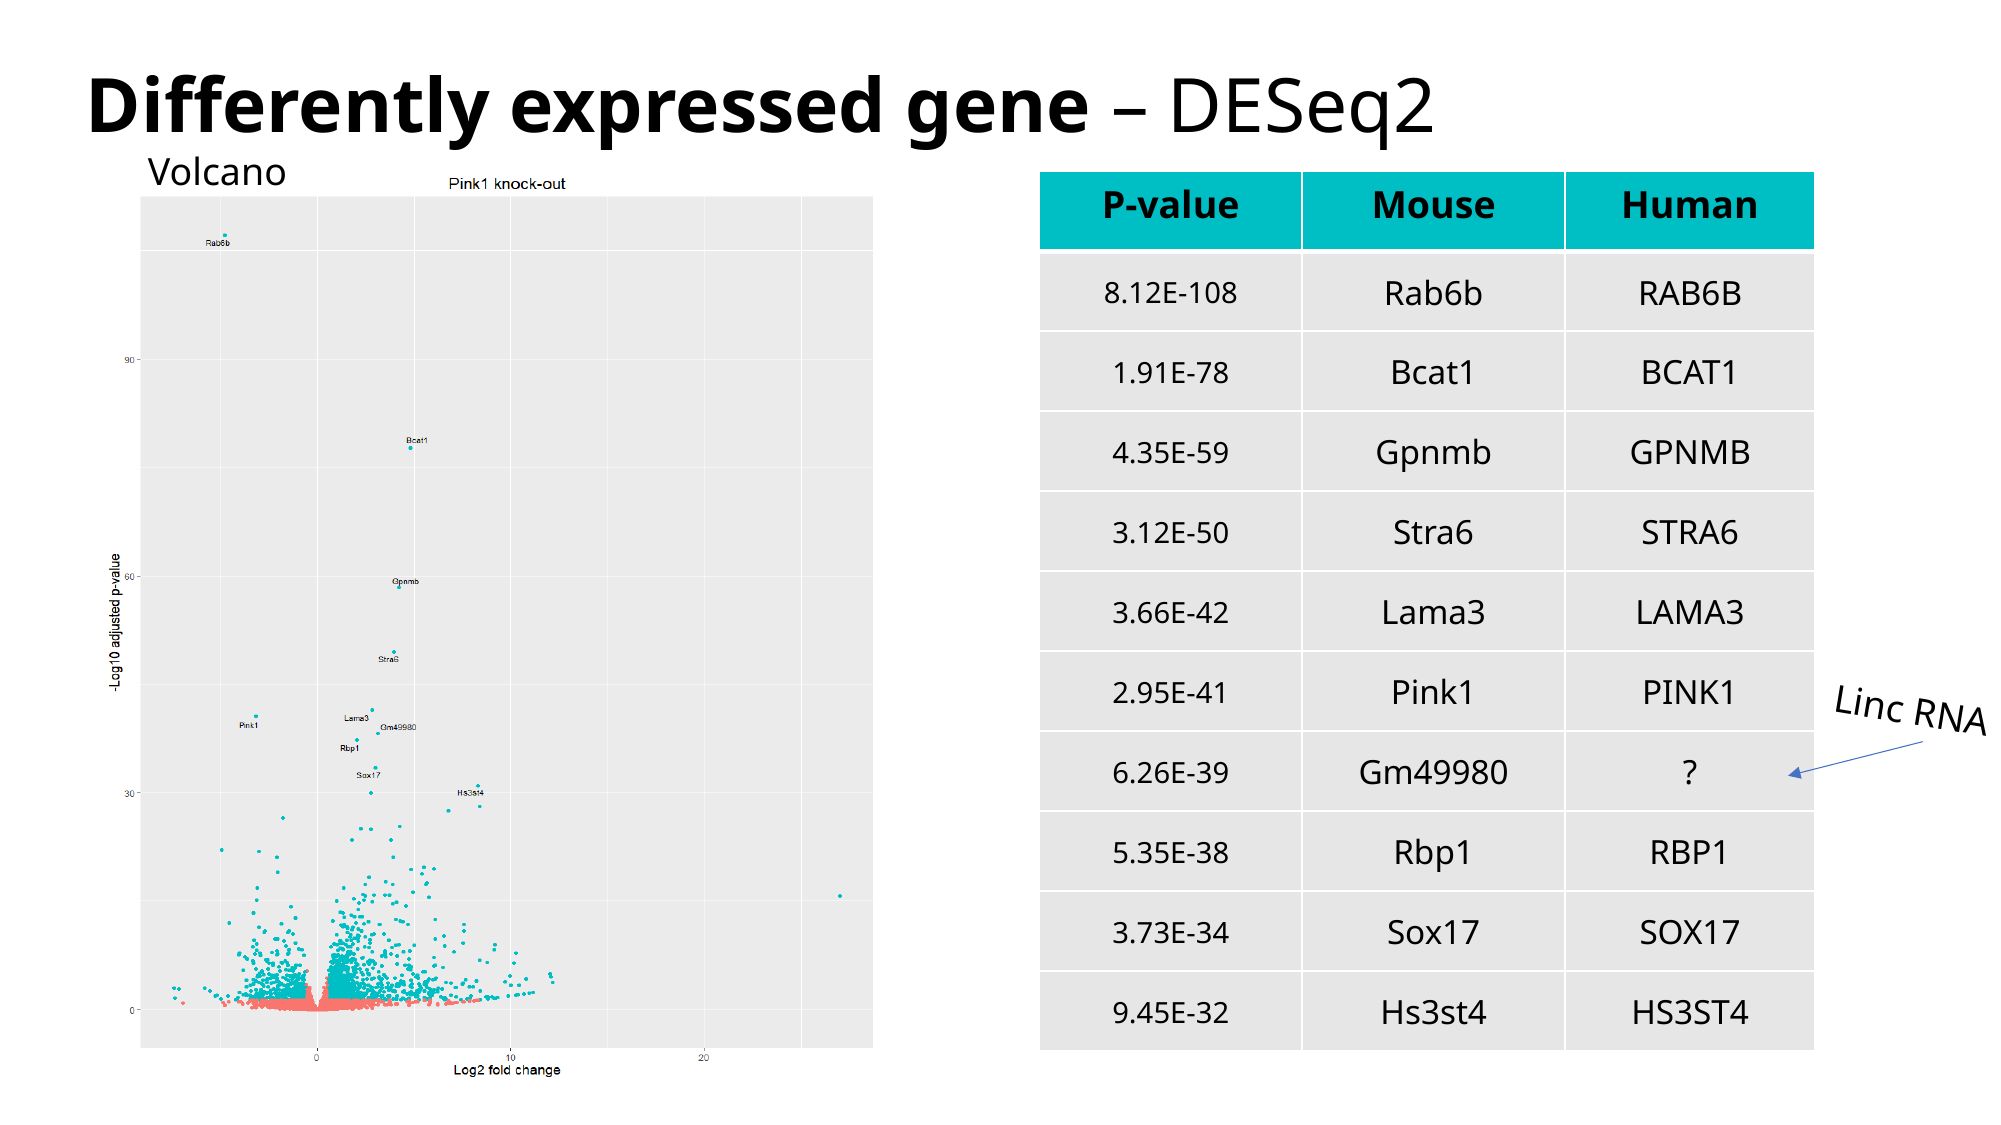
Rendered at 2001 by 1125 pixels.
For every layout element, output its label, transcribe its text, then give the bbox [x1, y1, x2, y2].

table_cell Bcat1 [1303, 332, 1564, 410]
table_cell PINK1 [1566, 652, 1814, 730]
table_cell Lama3 [1303, 572, 1564, 650]
table_cell ? [1566, 732, 1814, 810]
table_cell Hs3st4 [1303, 972, 1564, 1050]
table_cell GPNMB [1566, 412, 1814, 490]
table_cell Rab6b [1303, 254, 1564, 330]
table_cell LAMA3 [1566, 572, 1814, 650]
table_cell Pink1 [1303, 652, 1564, 730]
table_header Human [1566, 172, 1814, 249]
table_cell 8.12E-108 [1040, 254, 1301, 330]
table_cell 3.66E-42 [1040, 572, 1301, 650]
table_header P-value [1040, 172, 1301, 249]
table_cell Stra6 [1303, 492, 1564, 570]
table_cell SOX17 [1566, 892, 1814, 970]
text_box Linc RNA [1815, 664, 2000, 755]
table_cell RBP1 [1566, 812, 1814, 890]
table_header Mouse [1303, 172, 1564, 249]
table_cell Rbp1 [1303, 812, 1564, 890]
table_cell RAB6B [1566, 254, 1814, 330]
table_cell 2.95E-41 [1040, 652, 1301, 730]
table_cell HS3ST4 [1566, 972, 1814, 1050]
table_cell 4.35E-59 [1040, 412, 1301, 490]
table_cell BCAT1 [1566, 332, 1814, 410]
text_box Differently expressed gene – DESeq2 [70, 0, 1972, 218]
picture [102, 171, 879, 1082]
table_cell Gpnmb [1303, 412, 1564, 490]
table_cell 6.26E-39 [1040, 732, 1301, 810]
table_cell 3.12E-50 [1040, 492, 1301, 570]
text_box Volcano [133, 140, 745, 171]
table_cell 1.91E-78 [1040, 332, 1301, 410]
table_cell Gm49980 [1303, 732, 1564, 810]
table_cell 3.73E-34 [1040, 892, 1301, 970]
table_cell STRA6 [1566, 492, 1814, 570]
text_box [1788, 742, 1923, 776]
table_cell 9.45E-32 [1040, 972, 1301, 1050]
table_cell Sox17 [1303, 892, 1564, 970]
table_cell 5.35E-38 [1040, 812, 1301, 890]
